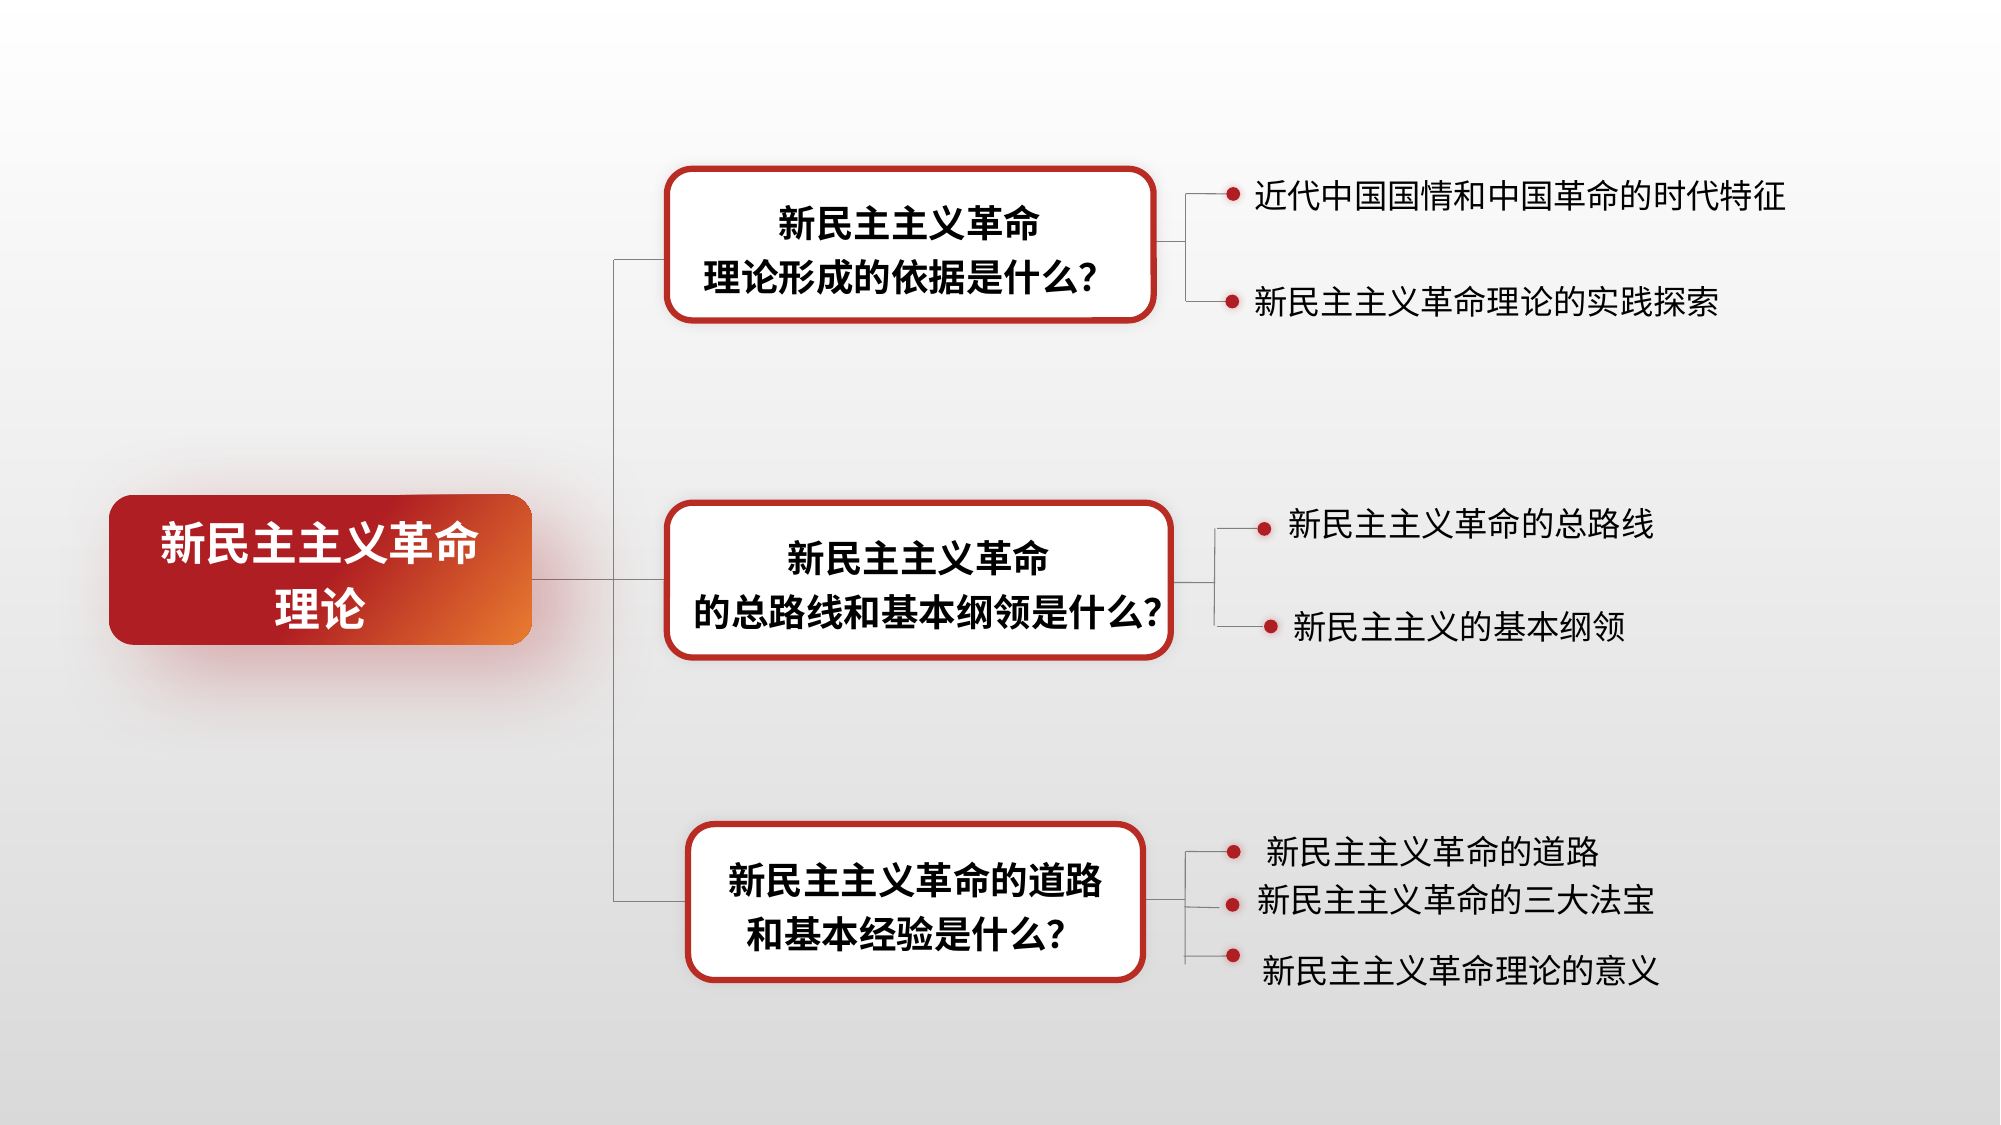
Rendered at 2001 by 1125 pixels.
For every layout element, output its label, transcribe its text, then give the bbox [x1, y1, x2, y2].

text_box 新民主主义革命 理论 [107, 493, 533, 646]
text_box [1102, 168, 1803, 330]
text_box 新民主主义革命的道路和基本经验是什么？ [687, 823, 1143, 982]
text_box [1102, 495, 1672, 963]
text_box 新民主主义革命 理论形成的依据是什么？ [665, 167, 1132, 322]
text_box 新民主主义革命 的总路线和基本纲领是什么？ [665, 501, 1102, 659]
text_box 新民主主义革命理论的意义 [1247, 923, 1756, 998]
